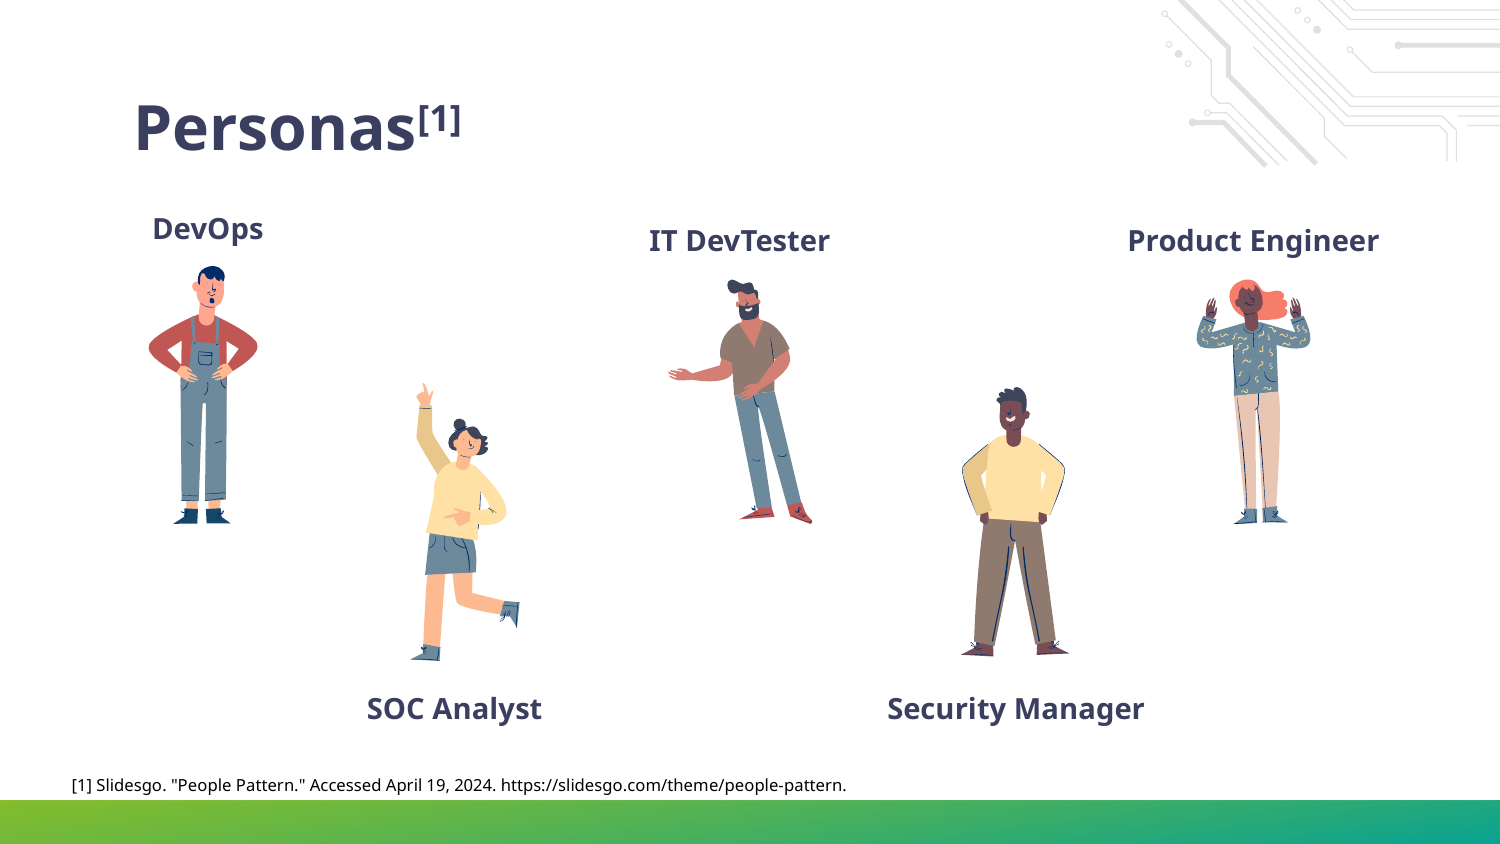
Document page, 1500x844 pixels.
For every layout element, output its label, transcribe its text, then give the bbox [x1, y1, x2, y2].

text_box DevOps [118, 195, 298, 260]
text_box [960, 386, 1070, 657]
text_box SOC Analyst [337, 675, 572, 741]
title Personas[1] [118, 72, 1382, 167]
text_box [1189, 279, 1318, 525]
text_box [142, 265, 264, 525]
text_box Product Engineer [1105, 207, 1402, 273]
text_box IT DevTester [622, 207, 858, 273]
text_box Security Manager [868, 675, 1164, 741]
text_box [1] Slidesgo. "People Pattern." Accessed April 19, 2024. https://slidesgo.com/theme/people-pattern. [56, 759, 1444, 795]
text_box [666, 279, 814, 525]
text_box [410, 382, 520, 662]
picture [0, 800, 1500, 844]
